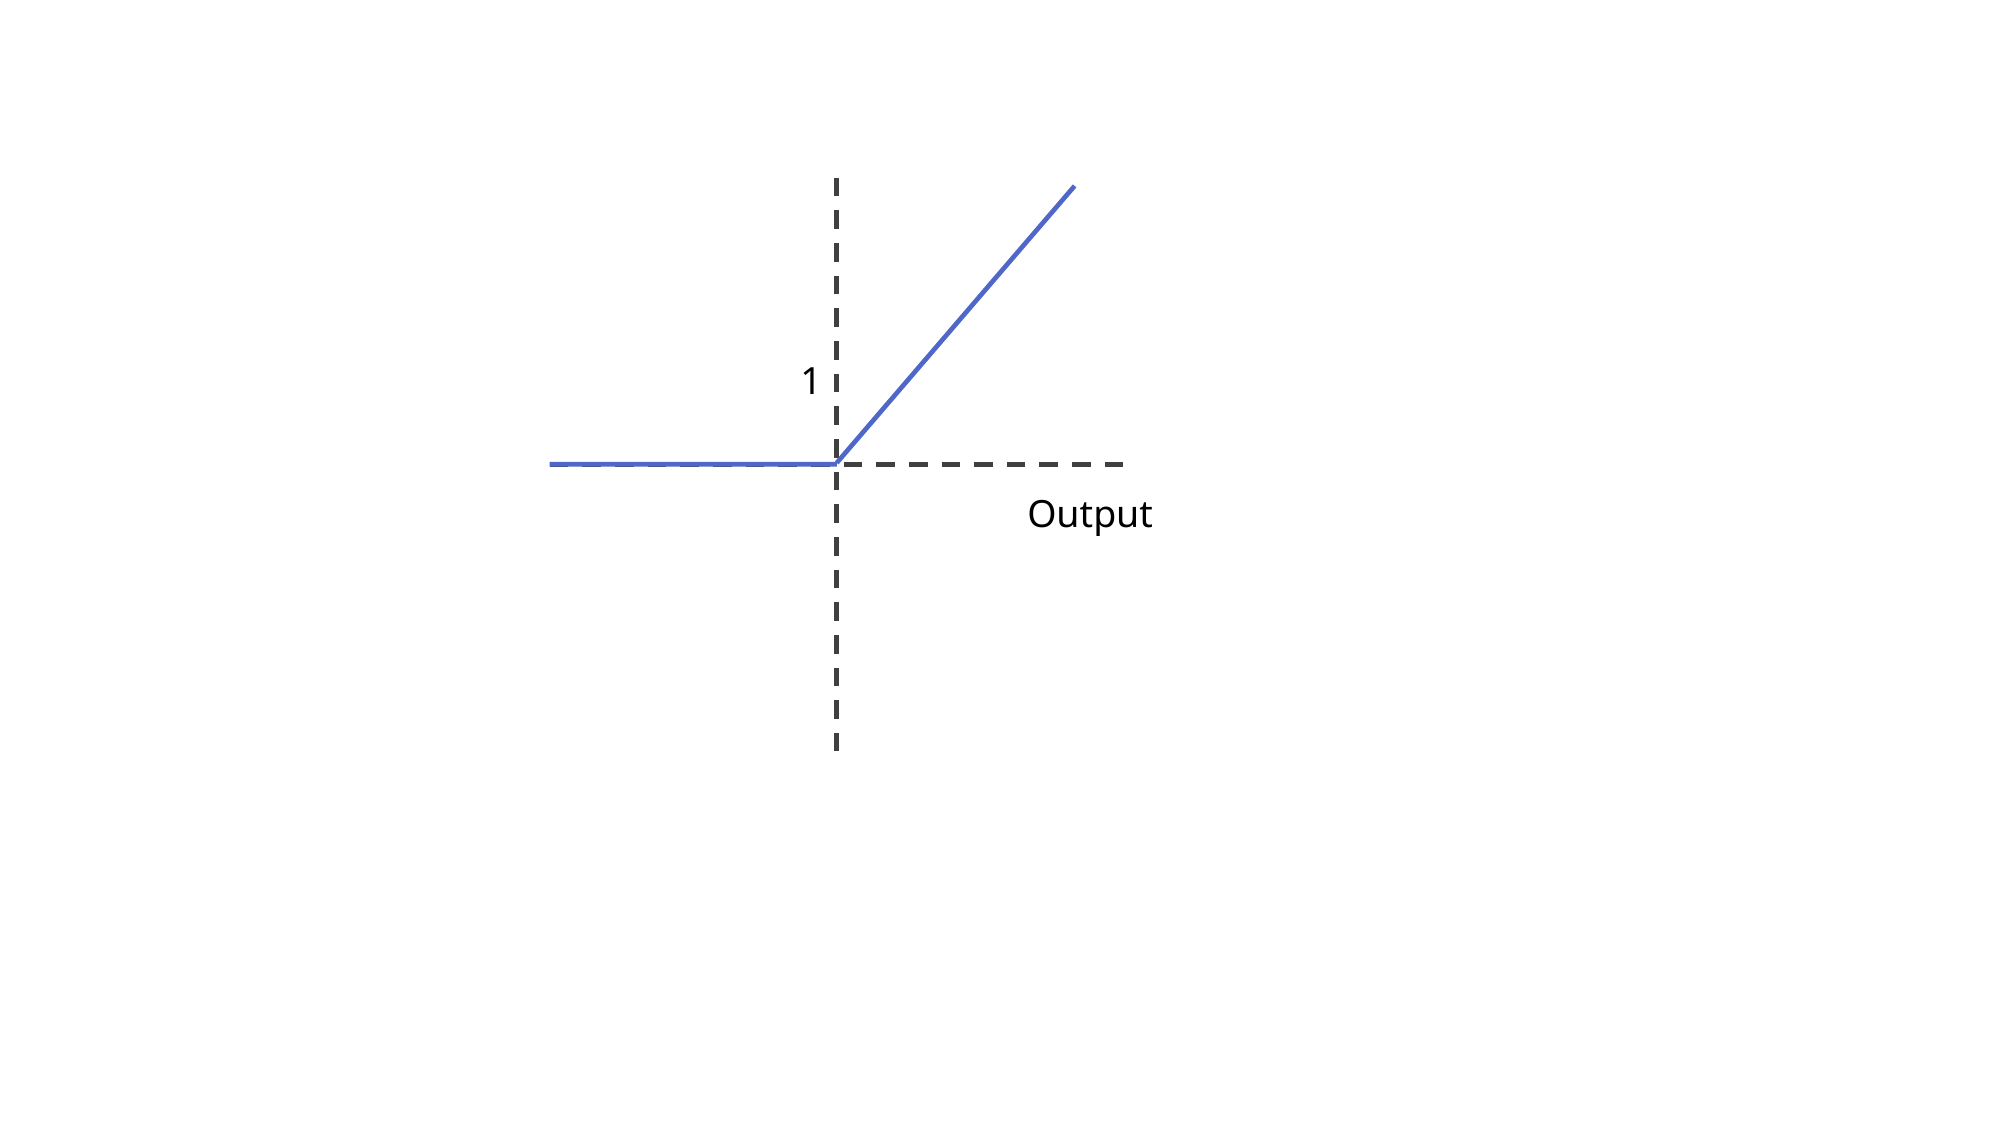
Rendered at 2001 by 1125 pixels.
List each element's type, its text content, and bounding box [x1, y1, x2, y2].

text_box Output [1012, 482, 1168, 543]
text_box 1 [785, 349, 836, 410]
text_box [836, 185, 1075, 463]
